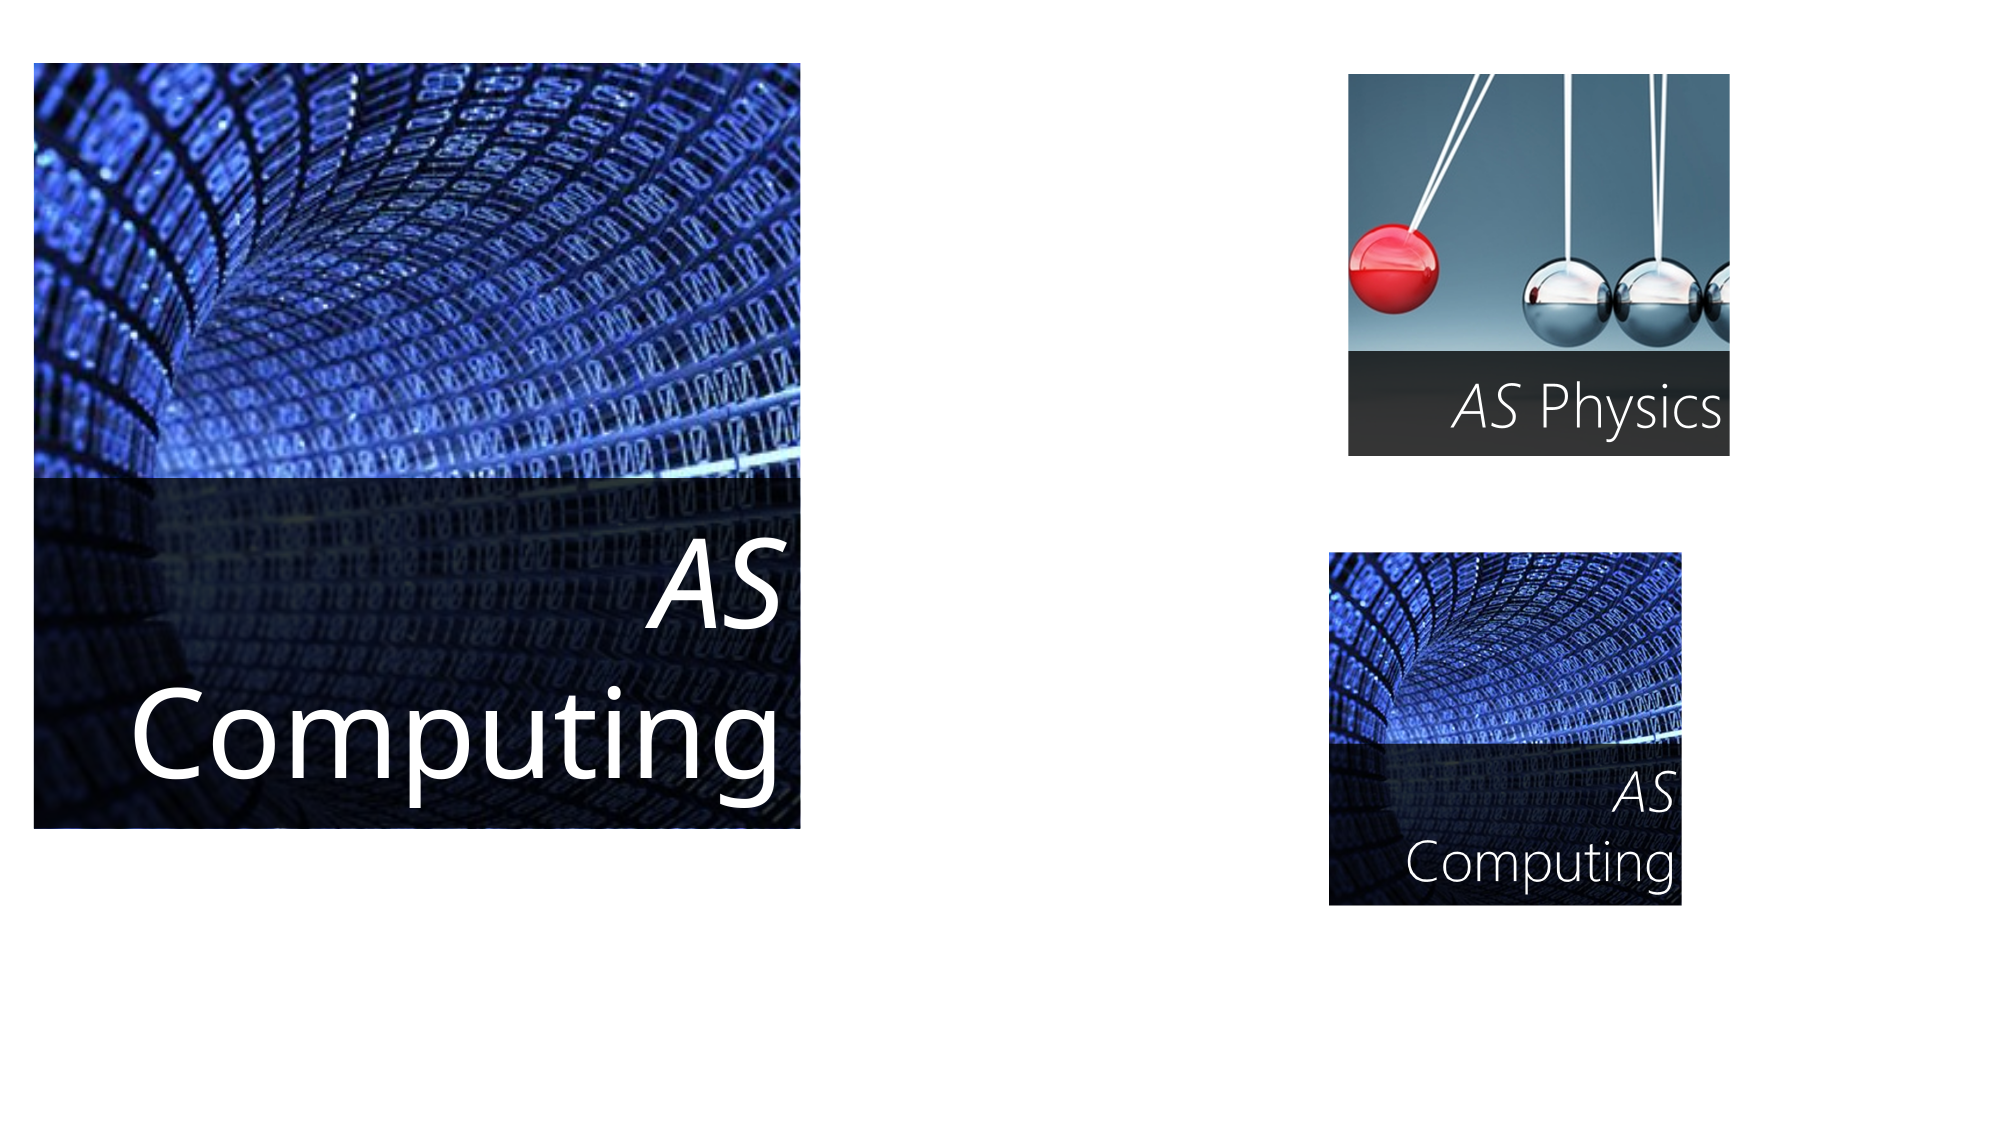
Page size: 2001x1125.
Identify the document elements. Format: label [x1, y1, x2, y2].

picture [1329, 551, 1682, 907]
picture [33, 61, 801, 829]
picture [1348, 74, 1730, 456]
